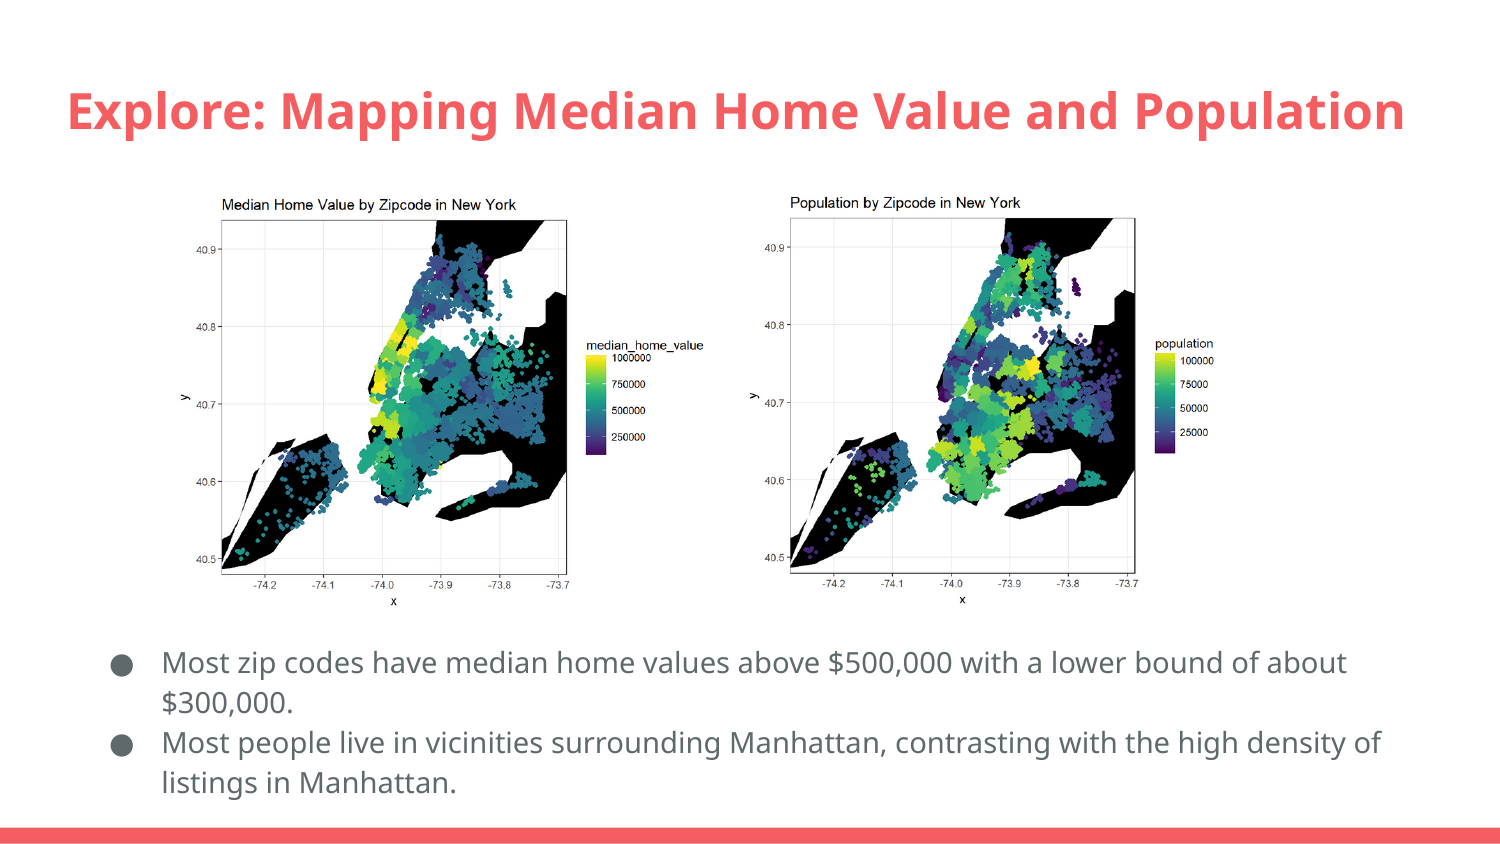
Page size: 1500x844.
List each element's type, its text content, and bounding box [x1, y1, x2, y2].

picture [736, 191, 1224, 612]
picture [168, 191, 713, 612]
title Explore: Mapping Median Home Value and Population [51, 64, 1449, 167]
text_box Most zip codes have median home values above $500,000 with a lower bound of about $300,000. Most people live in vicinities surrounding Manhattan, contrasting with the high density of listings in Manhattan. [71, 624, 1461, 808]
